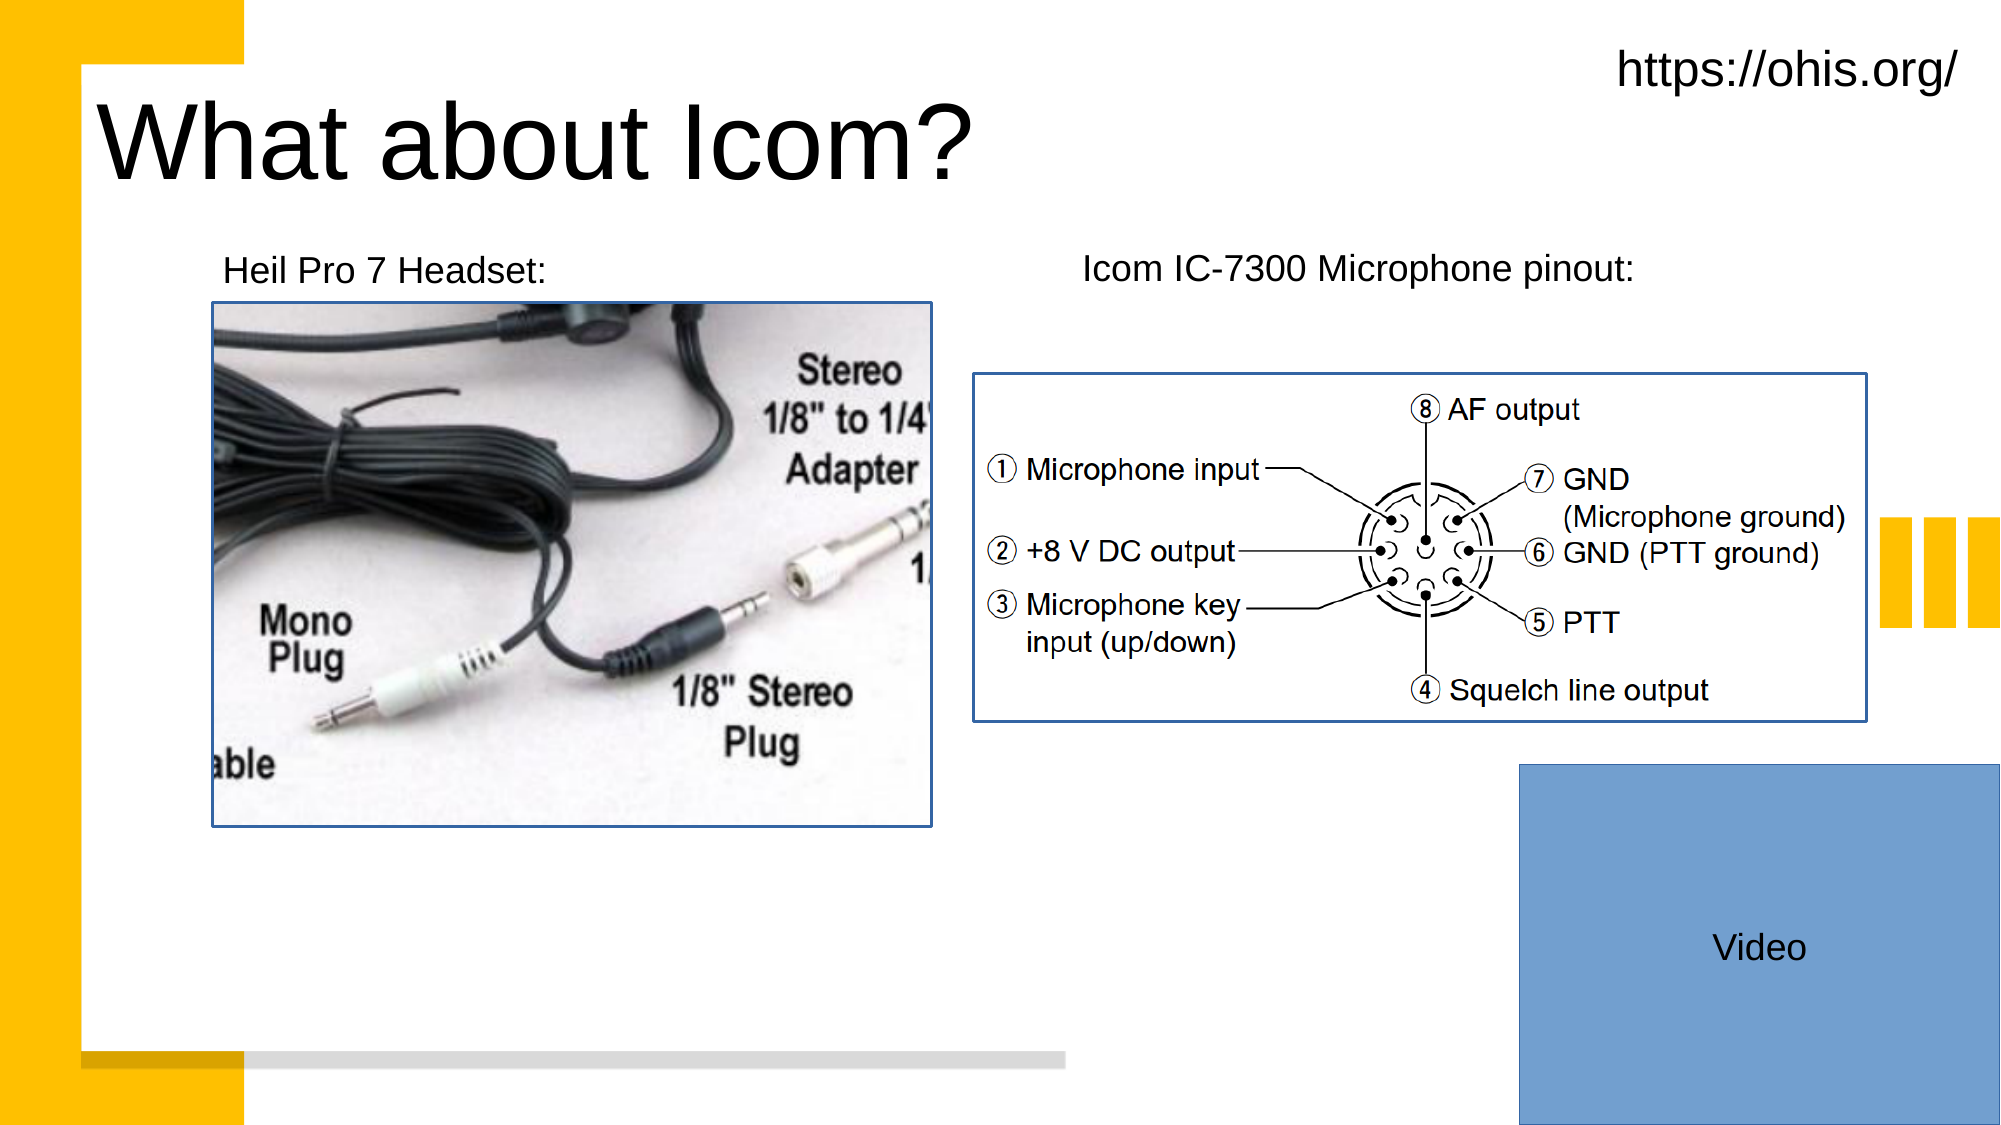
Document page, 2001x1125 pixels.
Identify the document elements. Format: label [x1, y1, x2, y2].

picture [213, 303, 931, 826]
picture [974, 374, 1866, 721]
text_box [0, 0, 2000, 1125]
